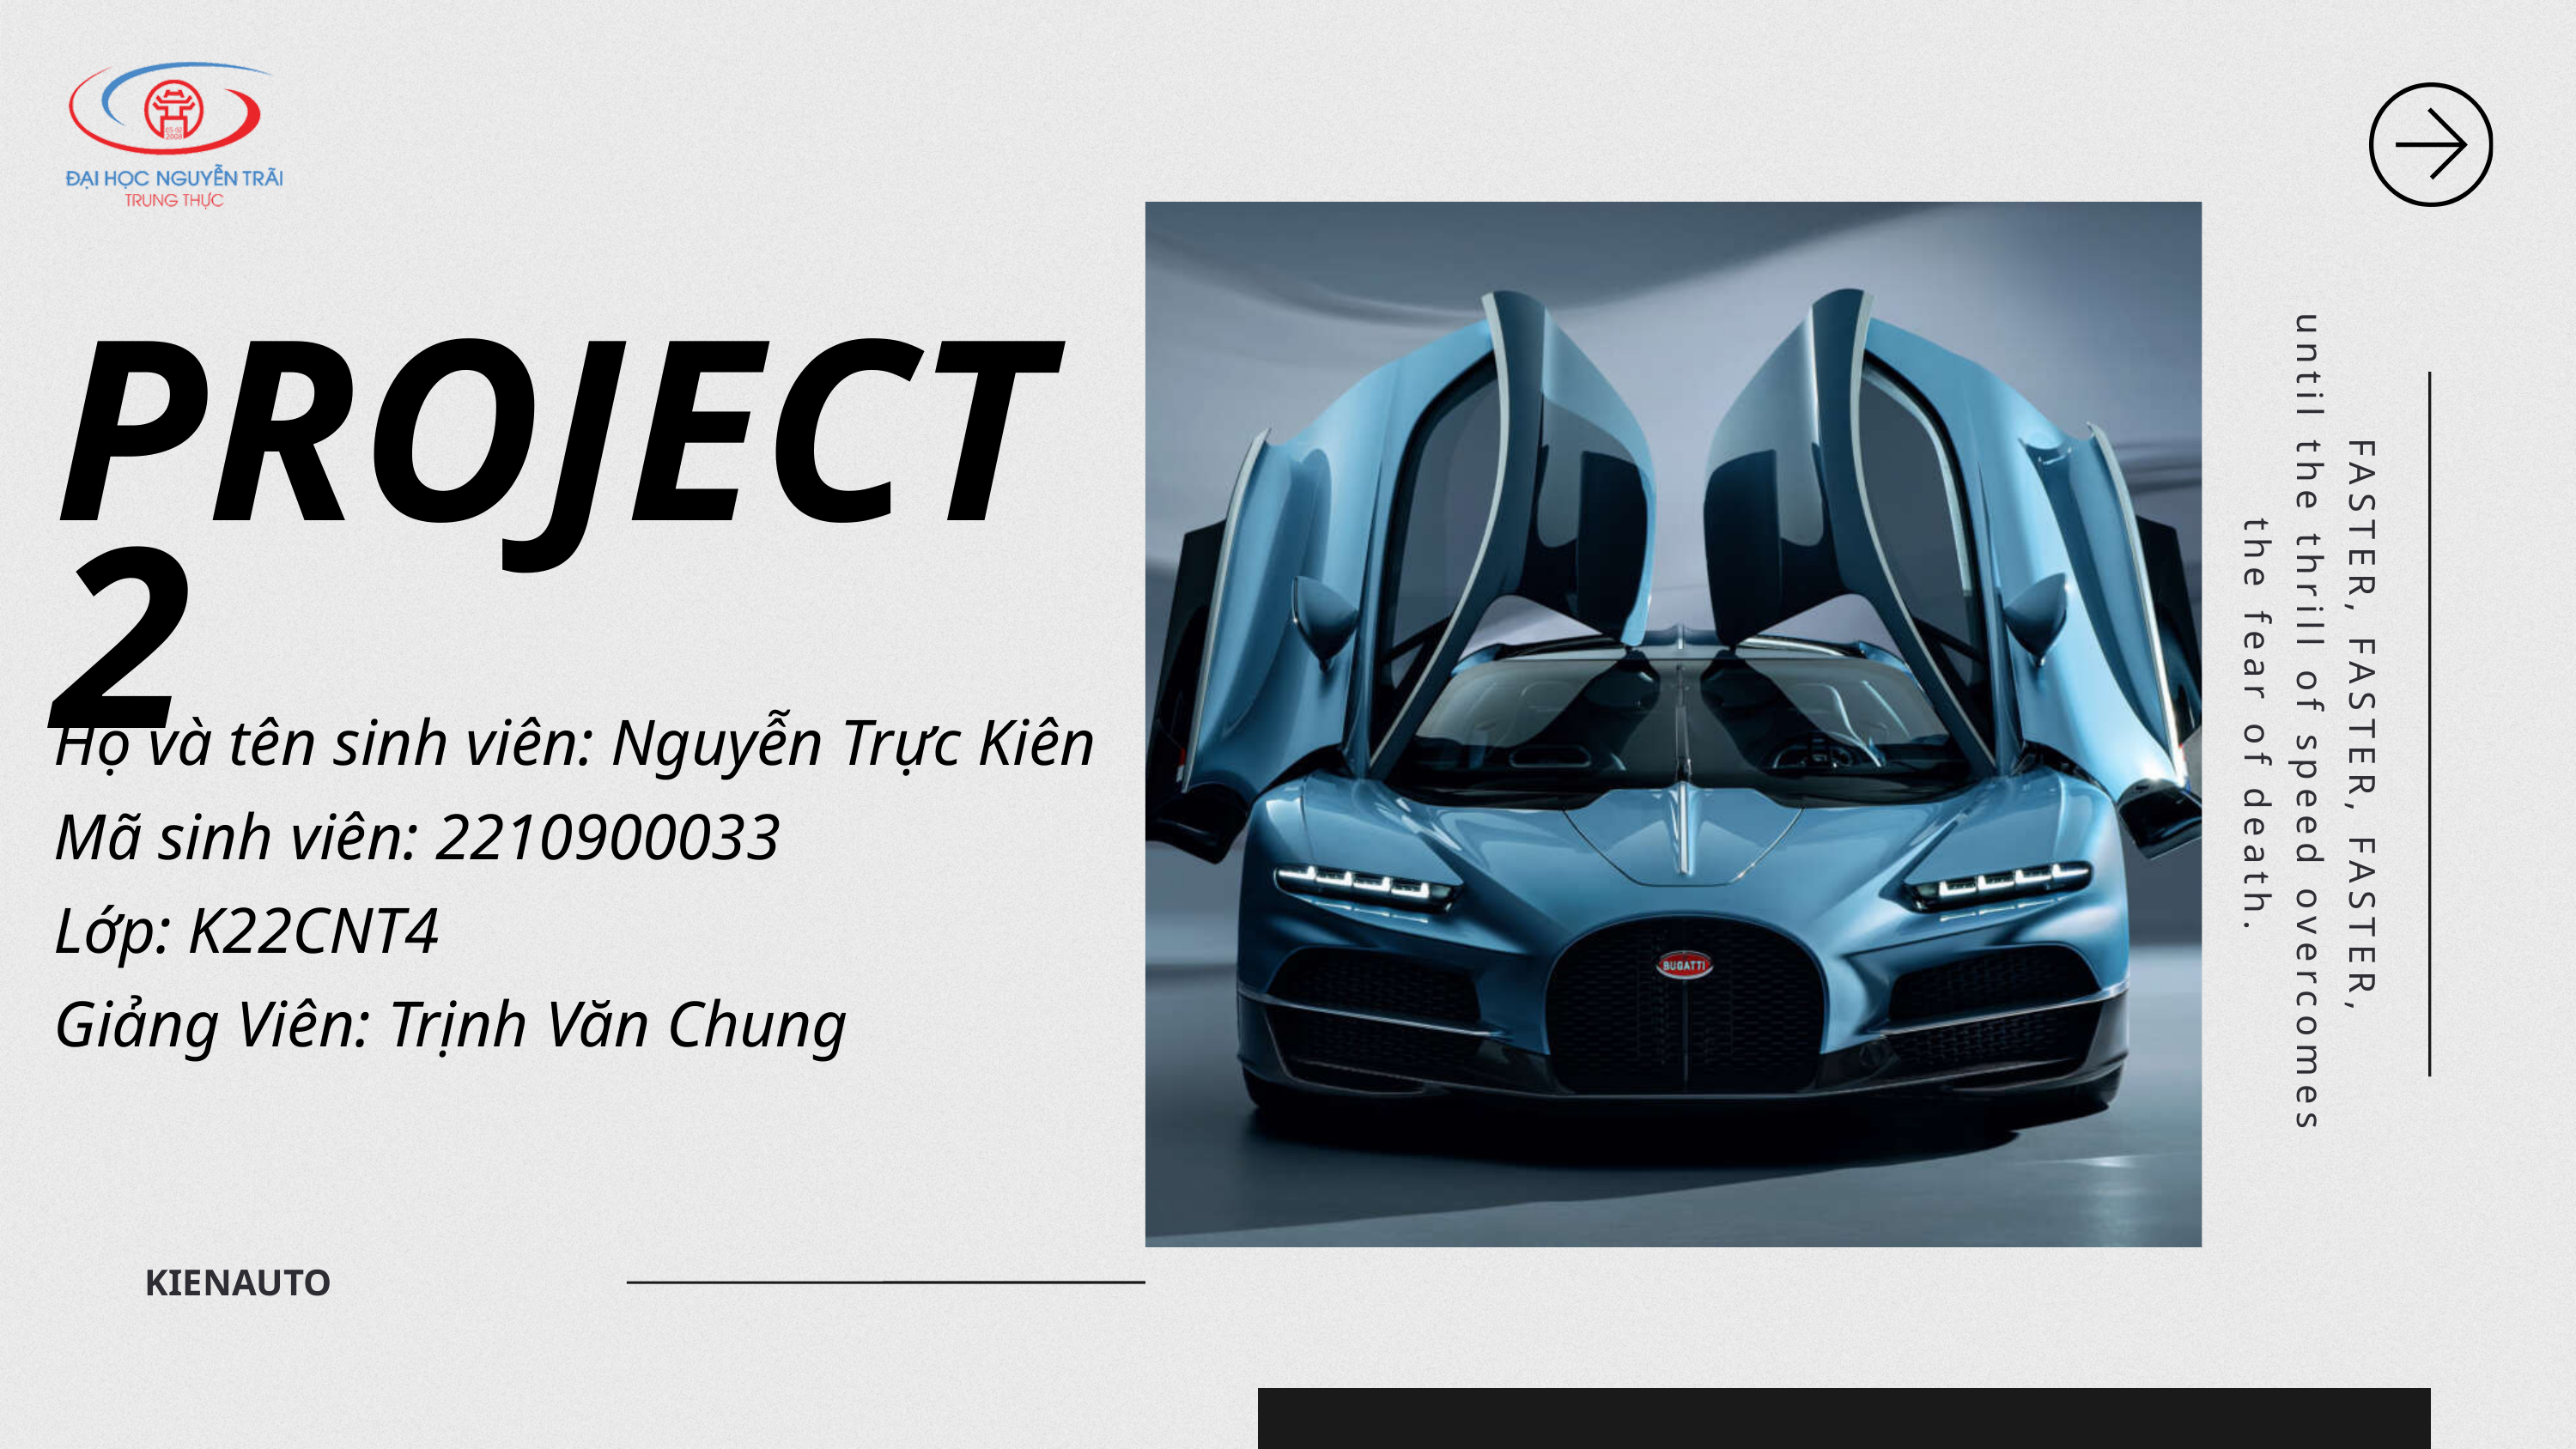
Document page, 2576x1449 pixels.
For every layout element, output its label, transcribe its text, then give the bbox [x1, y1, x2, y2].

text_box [1145, 201, 2202, 1247]
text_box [1257, 1388, 2432, 1449]
text_box Họ và tên sinh viên: Nguyễn Trực Kiên Mã sinh viên: 2210900033 Lớp: K22CNT4 Giảng Viên: Trịnh Văn Chung [53, 683, 1140, 1060]
text_box [2369, 82, 2494, 207]
text_box PROJECT2 [53, 361, 1140, 683]
text_box [53, 53, 295, 215]
text_box KIENAUTO [144, 1268, 627, 1304]
text_box [0, 0, 2576, 1449]
text_box FASTER, FASTER, FASTER, until the thrill of speed overcomes the fear of death. [2238, 276, 2396, 1173]
